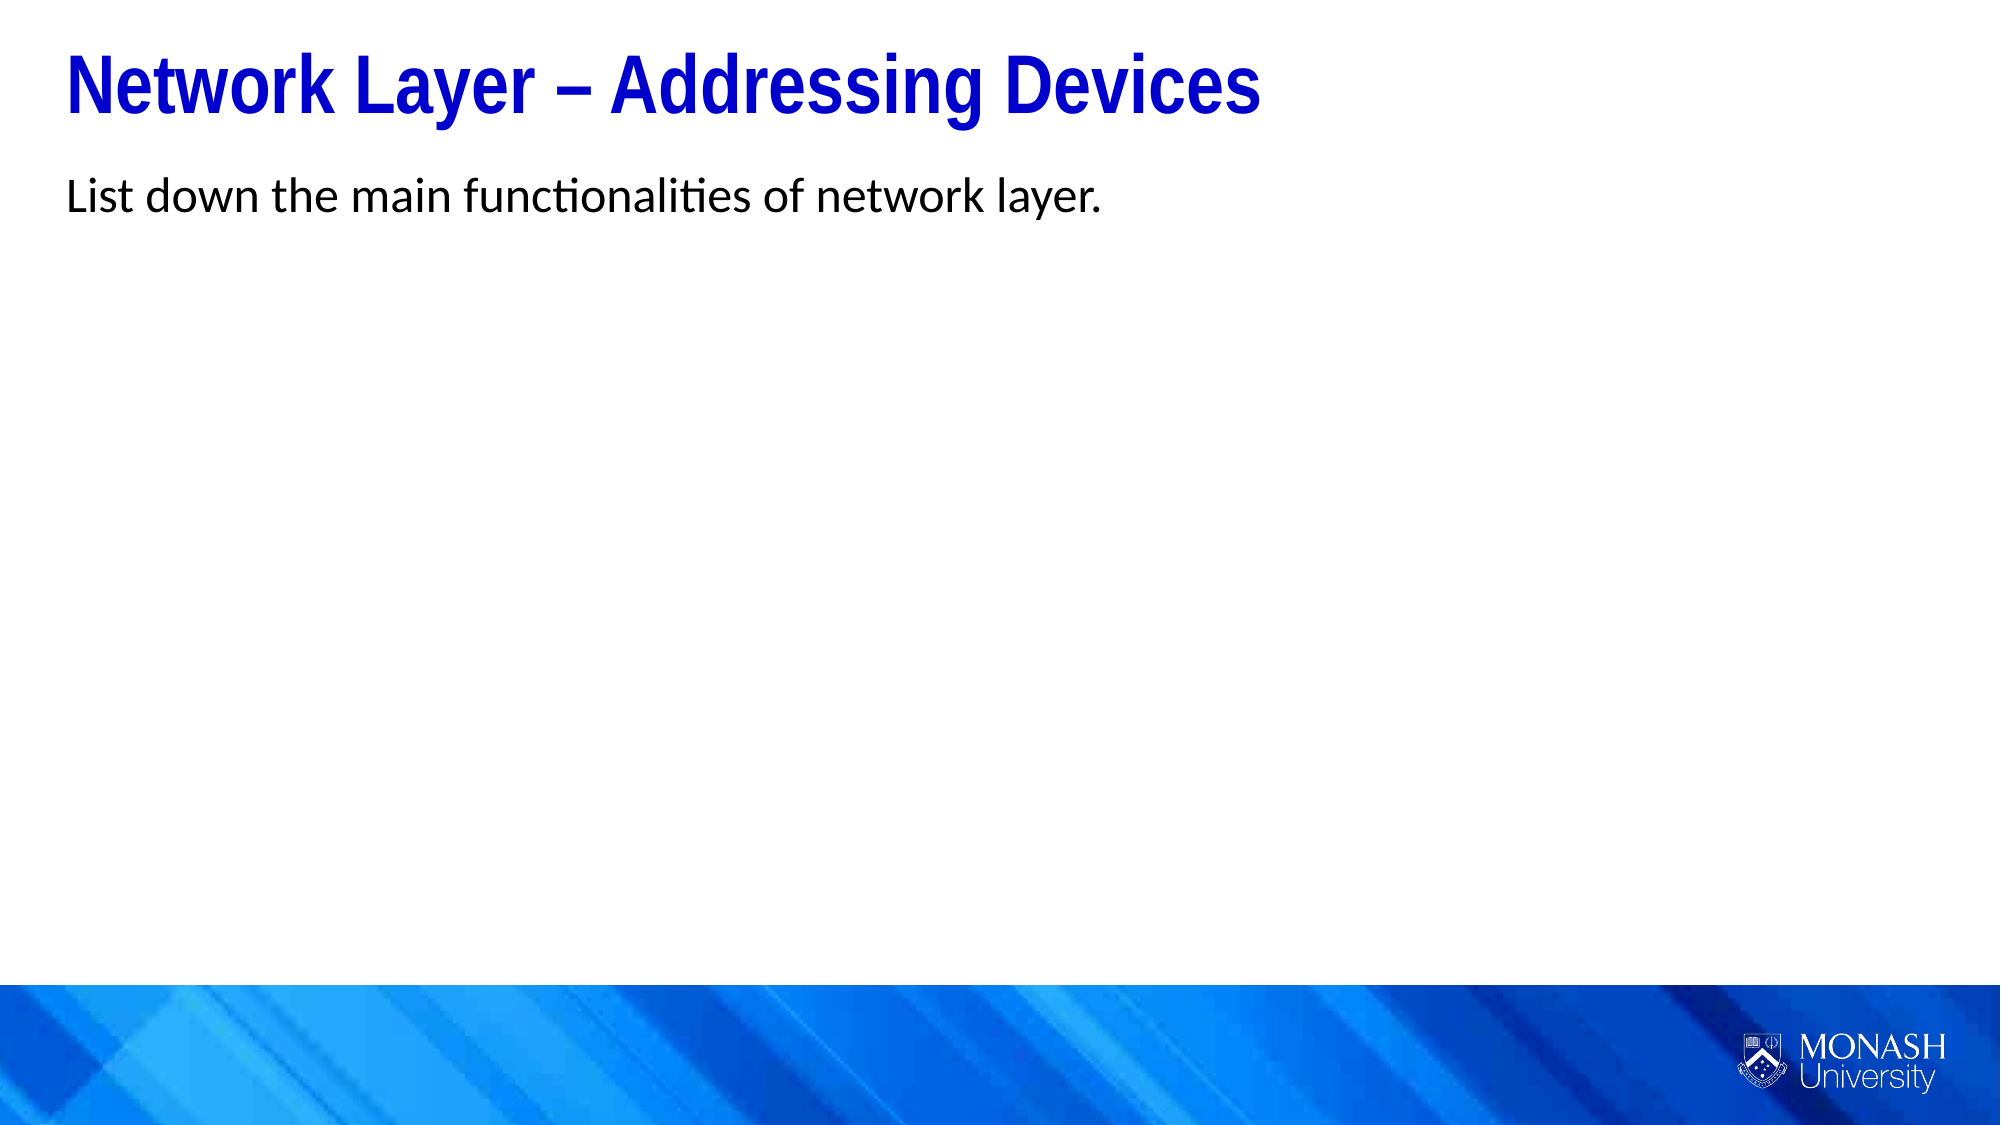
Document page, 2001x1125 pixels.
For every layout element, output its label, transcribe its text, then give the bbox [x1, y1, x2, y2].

list Network Layer – Addressing Devices [51, 33, 1745, 154]
text_box List down the main functionalities of network layer. [51, 154, 1944, 230]
picture [0, 985, 2000, 1125]
